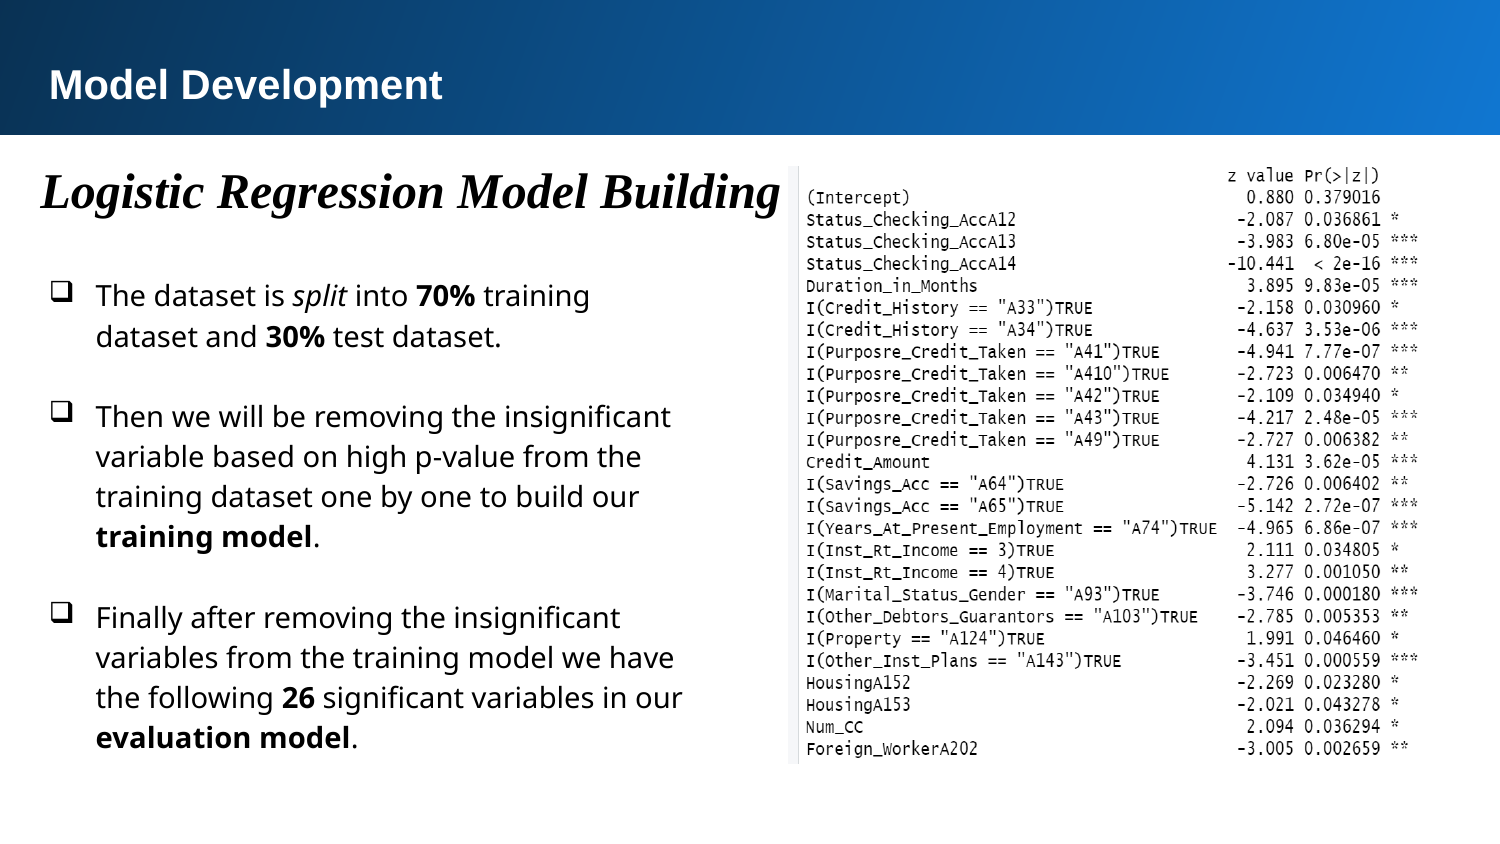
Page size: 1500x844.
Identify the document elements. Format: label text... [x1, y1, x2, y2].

text_box The dataset is split into 70% training dataset and 30% test dataset. Then we will be removing the insignificant variable based on high p-value from the training dataset one by one to build our training model. Finally after removing the insignificant variables from the training model we have the following 26 significant variables in our evaluation model. [33, 257, 712, 770]
text_box Model Development [33, 43, 1439, 124]
picture [787, 166, 1484, 765]
text_box Logistic Regression Model Building [25, 134, 955, 234]
text_box [0, 0, 1500, 135]
